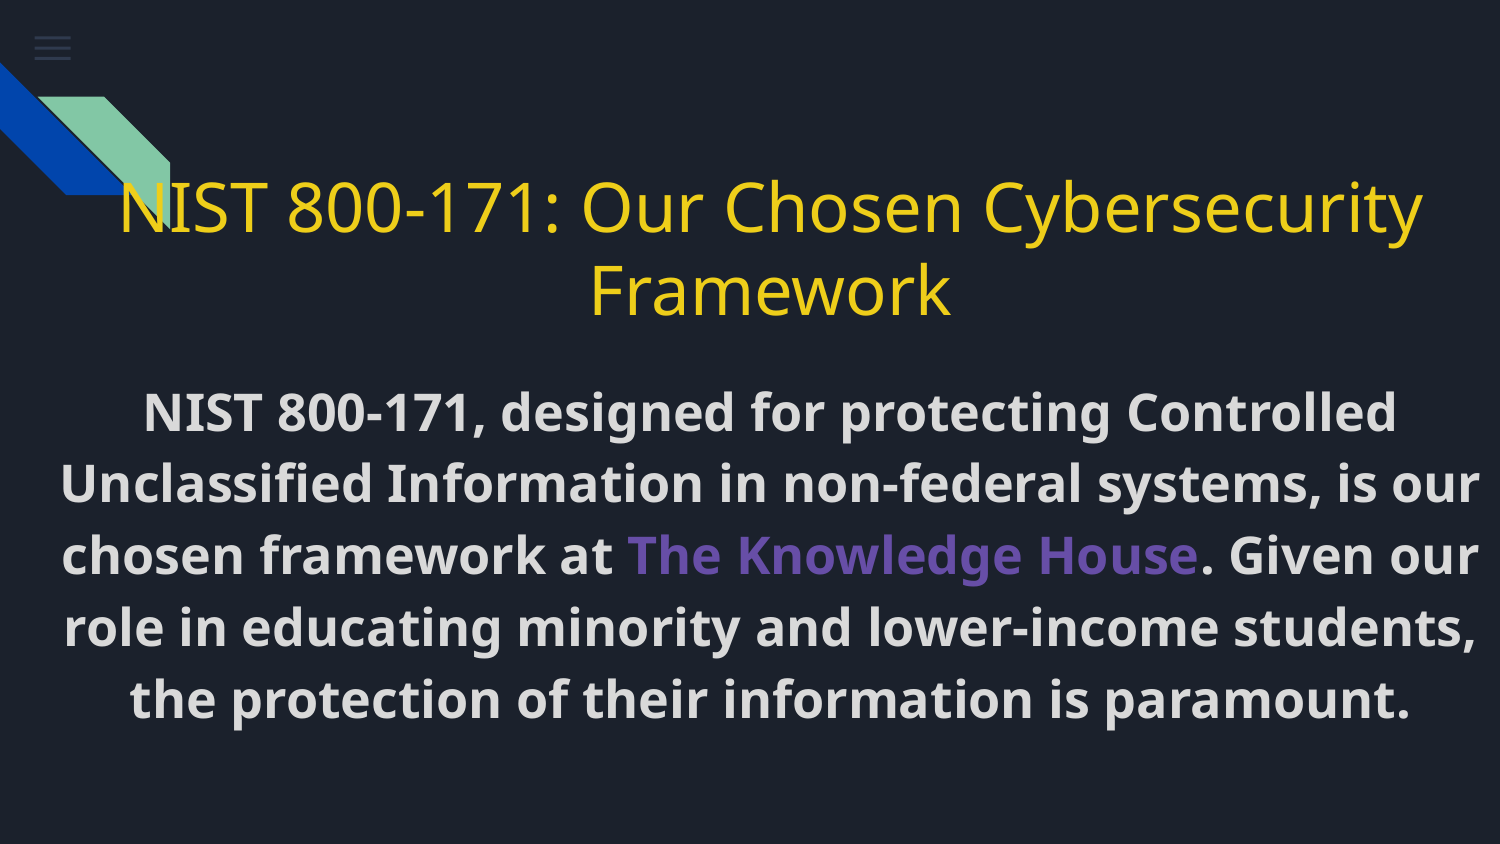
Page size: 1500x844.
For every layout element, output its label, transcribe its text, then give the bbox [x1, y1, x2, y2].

list NIST 800-171, designed for protecting Controlled Unclassified Information in non-federal systems, is our chosen framework at The Knowledge House. Given our role in educating minority and lower-income students, the protection of their information is paramount. [41, 354, 1500, 681]
title NIST 800-171: Our Chosen Cybersecurity Framework [20, 148, 1500, 269]
